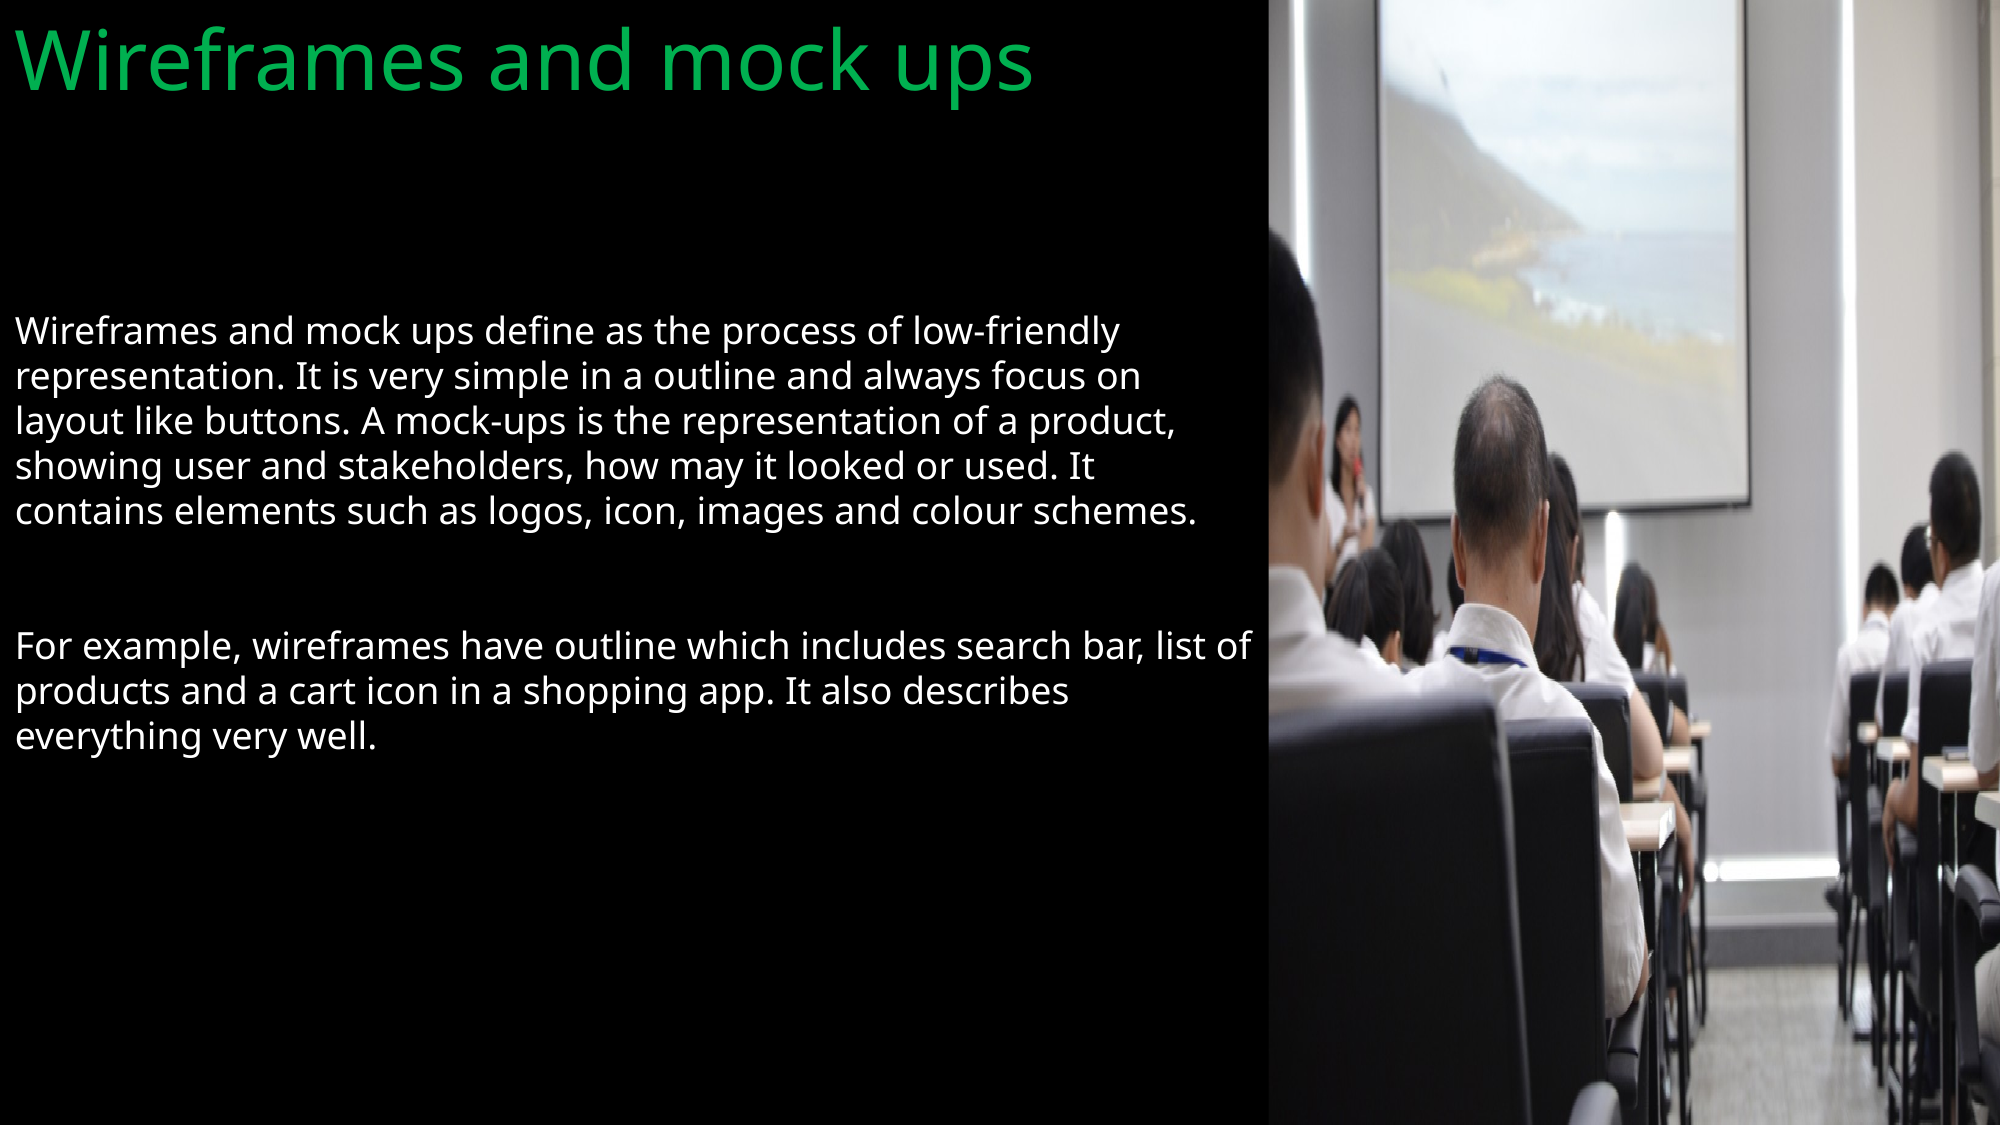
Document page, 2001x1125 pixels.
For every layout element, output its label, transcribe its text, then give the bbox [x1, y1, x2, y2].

text_box Wireframes and mock ups Wireframes and mock ups define as the process of low-friendly representation. It is very simple in a outline and always focus on layout like buttons. A mock-ups is the representation of a product, showing user and stakeholders, how may it looked or used. It contains elements such as logos, icon, images and colour schemes. For example, wireframes have outline which includes search bar, list of products and a cart icon in a shopping app. It also describes everything very well. [0, 0, 1269, 810]
text_box [1268, 0, 2000, 1125]
